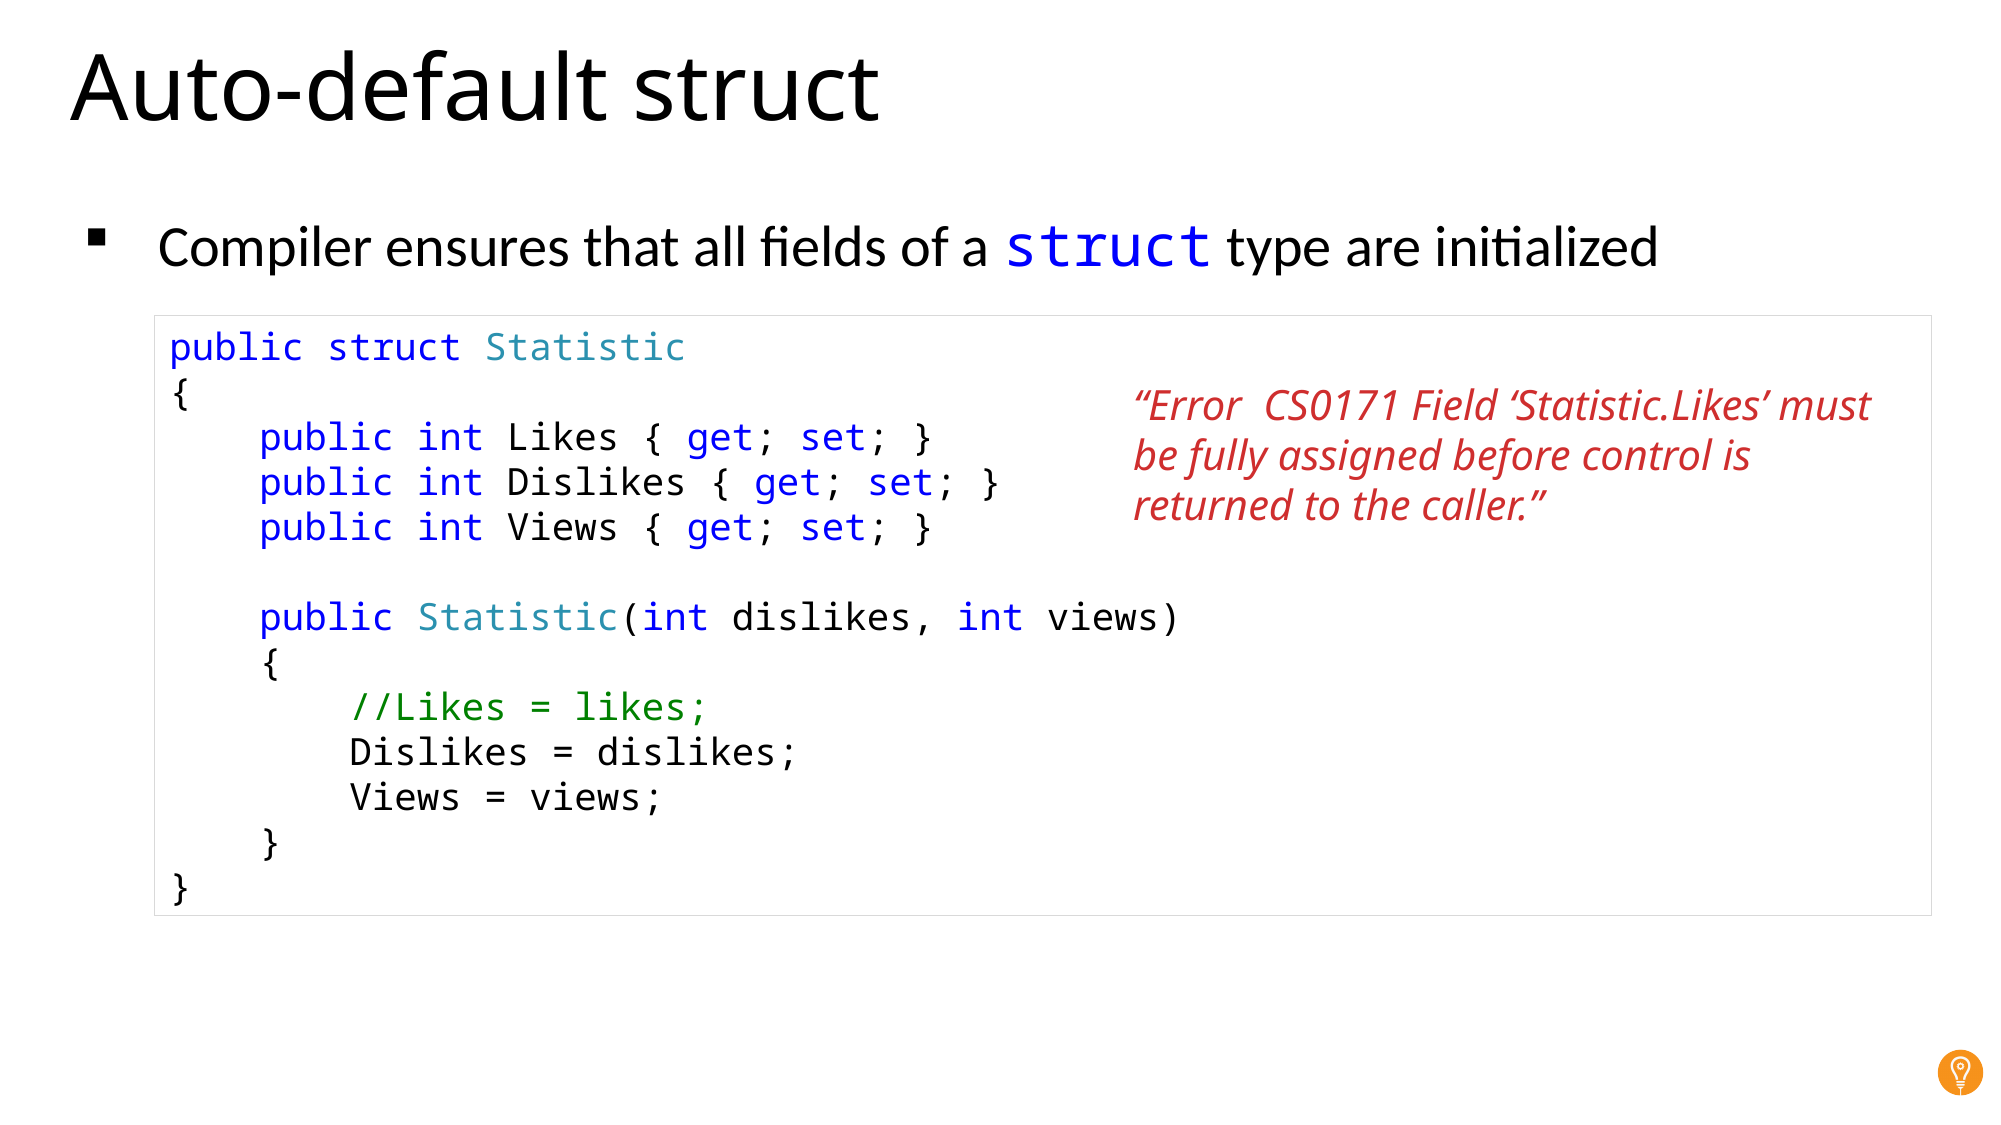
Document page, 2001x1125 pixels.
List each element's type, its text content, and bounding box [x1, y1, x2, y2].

text_box public struct Statistic { public int Likes { get; set; } public int Dislikes { get; set; } public int Views { get; set; } public Statistic(int dislikes, int views) { //Likes = likes; Dislikes = dislikes; Views = views; } } [154, 315, 1932, 916]
title Auto-default struct [55, 19, 1946, 162]
list Compiler ensures that all fields of a struct type are initialized [68, 208, 1933, 1029]
text_box “Error CS0171 Field ‘Statistic.Likes’ must be fully assigned before control is returned to the caller.” [1118, 371, 1932, 537]
picture [1937, 1049, 1984, 1096]
